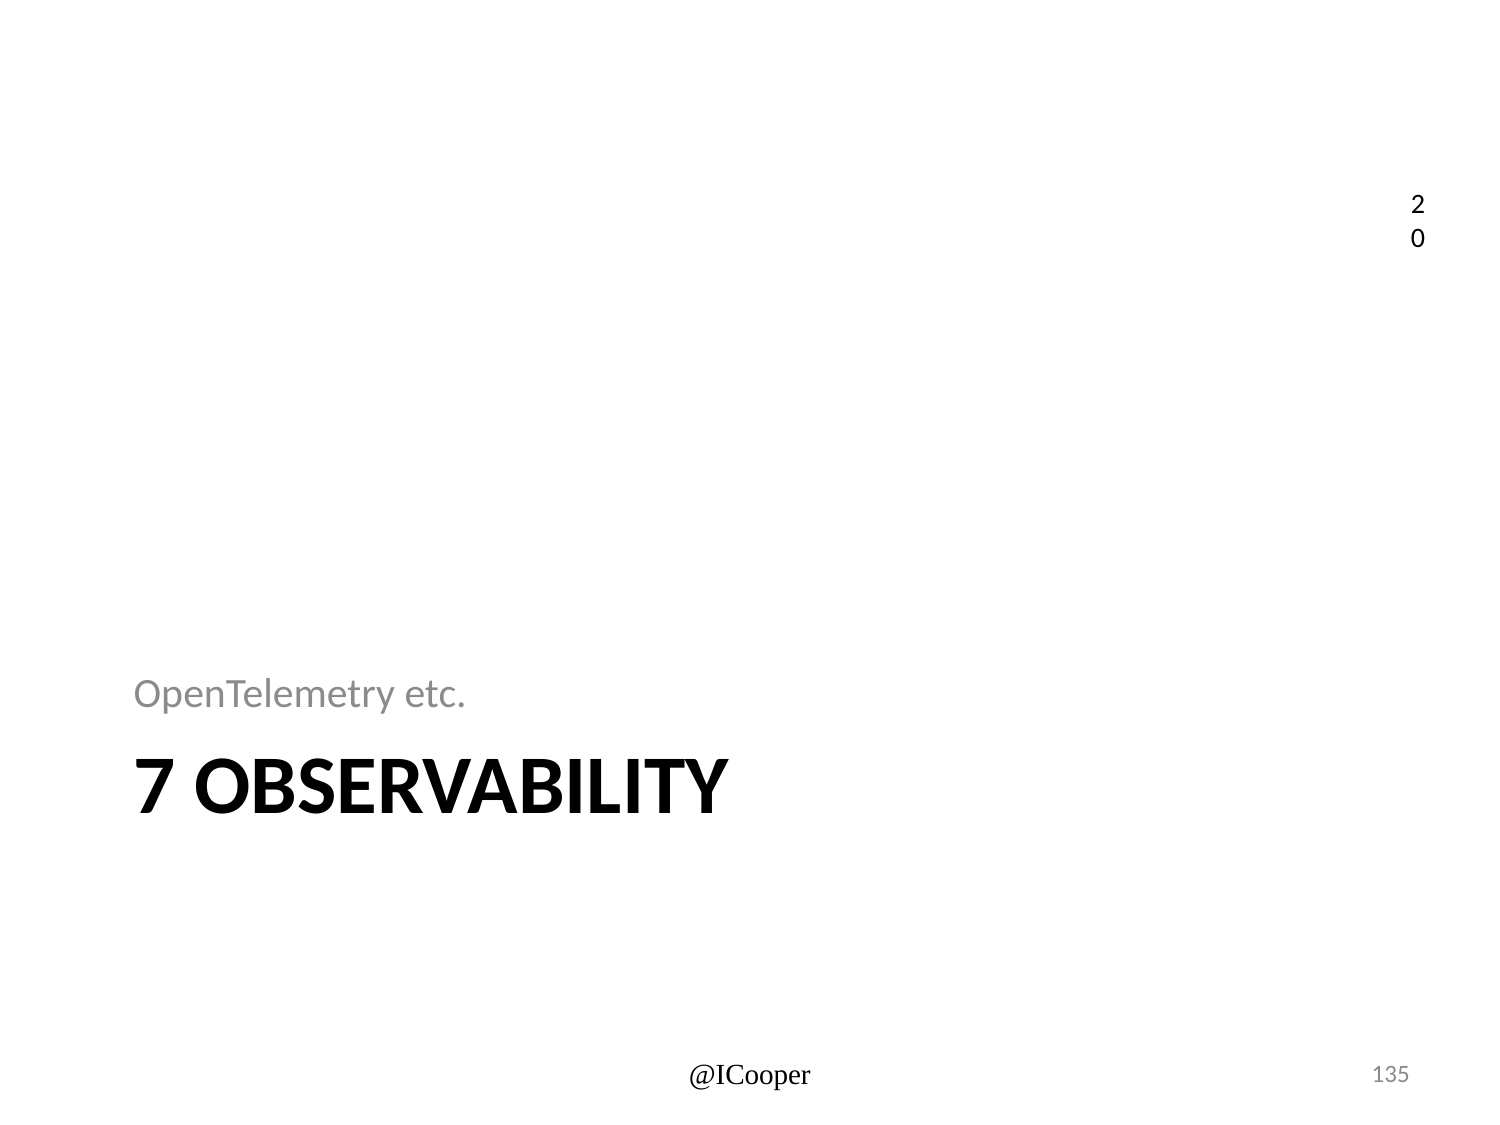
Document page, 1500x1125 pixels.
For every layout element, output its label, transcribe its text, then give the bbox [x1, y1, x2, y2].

footer @ICooper [512, 1042, 988, 1103]
slide_number 135 [1074, 1042, 1425, 1103]
title 7 Observability [118, 723, 1394, 947]
list OpenTelemetry etc. [118, 476, 1394, 723]
text_box 20 [1396, 178, 1452, 261]
